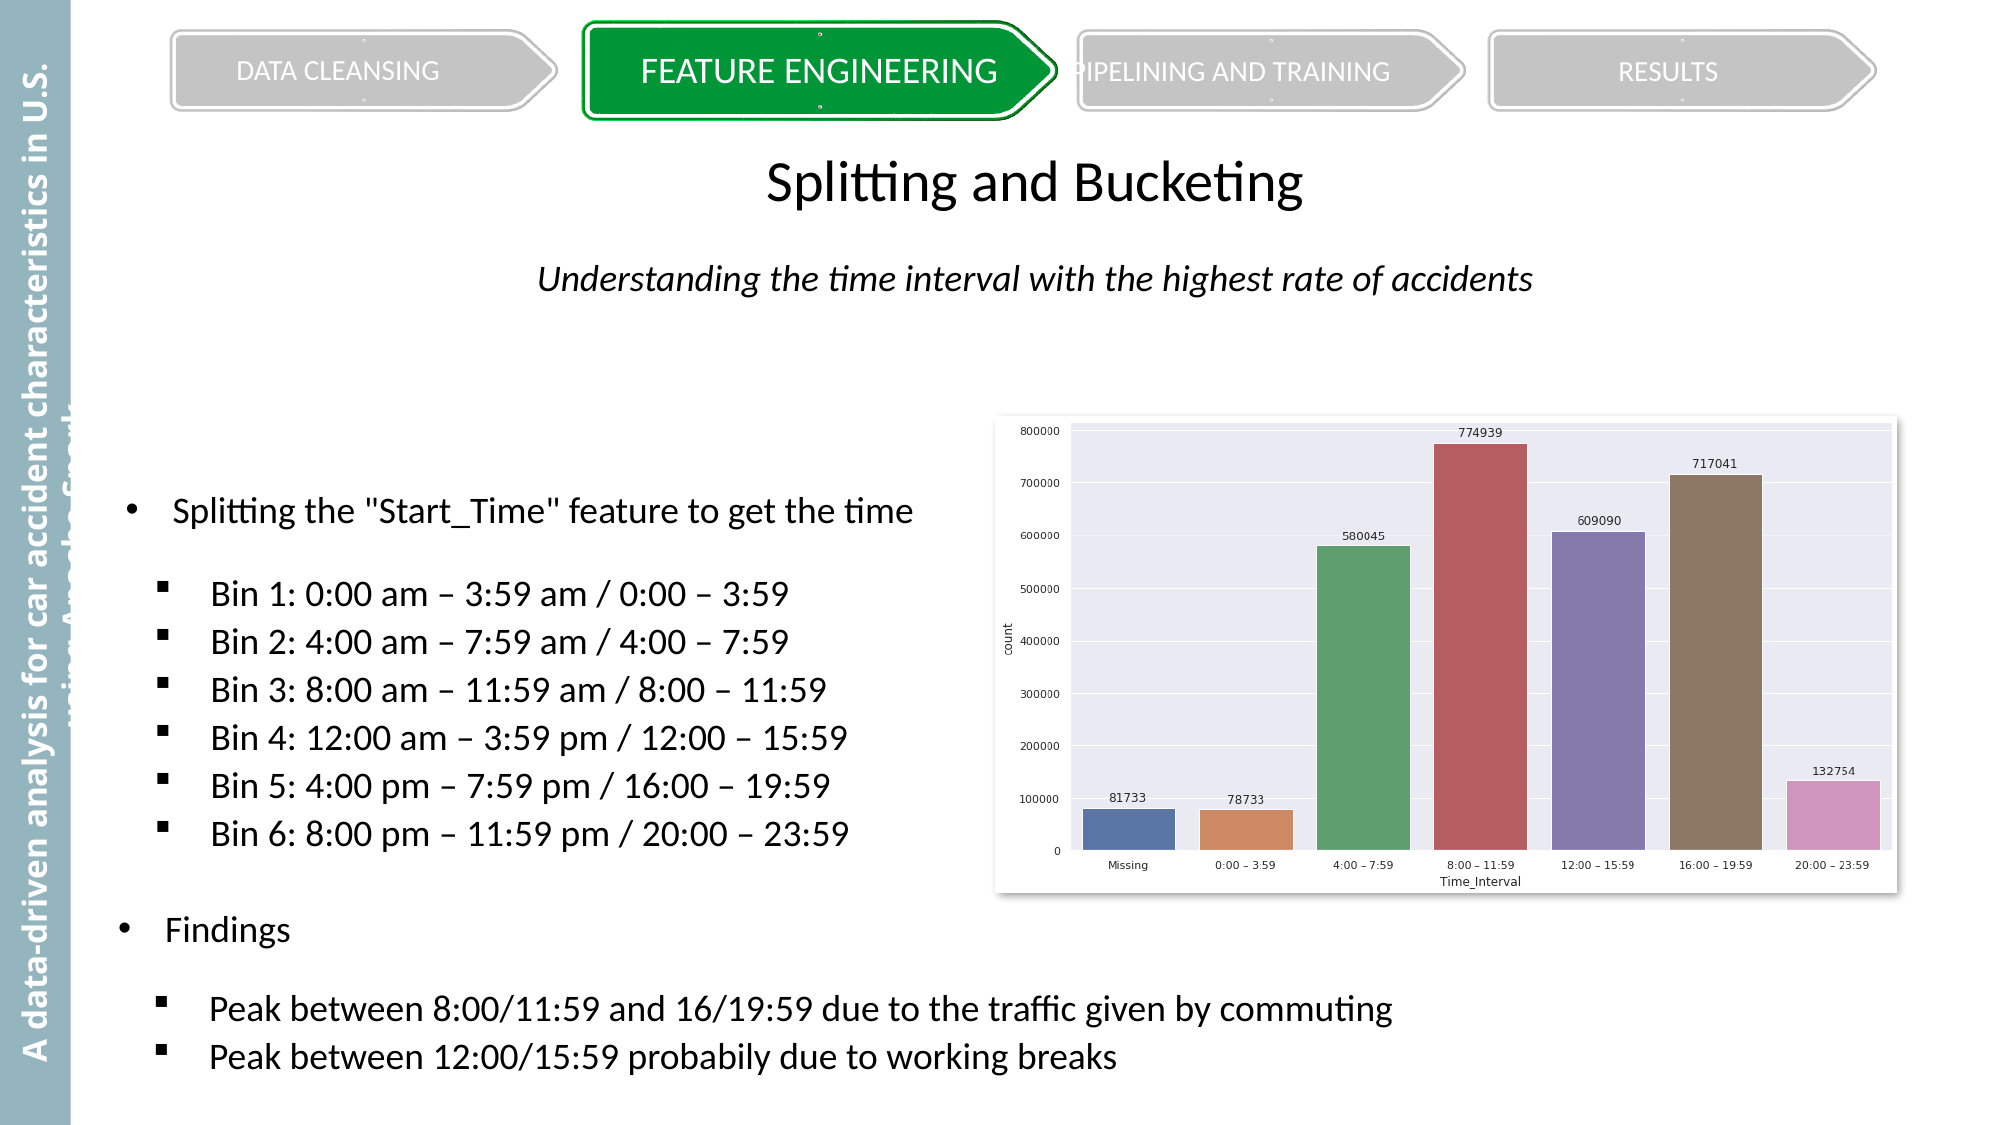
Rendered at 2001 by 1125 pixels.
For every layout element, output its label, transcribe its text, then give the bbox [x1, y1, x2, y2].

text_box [1076, 29, 1466, 112]
picture [995, 416, 1897, 893]
text_box Peak between 8:00/11:59 and 16/19:59 due to the traffic given by commuting Peak between 12:00/15:59 probabily due to working breaks [138, 973, 1897, 1085]
text_box Splitting and Bucketing [70, 136, 2000, 221]
text_box Splitting the "Start_Time" feature to get the time [110, 478, 939, 539]
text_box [169, 29, 558, 112]
text_box Findings [103, 898, 946, 958]
text_box Understanding the time interval with the highest rate of accidents [70, 246, 2000, 307]
text_box Bin 1: 0:00 am – 3:59 am / 0:00 – 3:59 Bin 2: 4:00 am – 7:59 am / 4:00 – 7:59 Bin 3: 8:00 am – 11:59 am / 8:00 – 11:59 Bin 4: 12:00 am – 3:59 pm / 12:00 – 15:59 Bin 5: 4:00 pm – 7:59 pm / 16:00 – 19:59 Bin 6: 8:00 pm – 11:59 pm / 20:00 – 23:59 [139, 558, 910, 862]
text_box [581, 20, 1058, 121]
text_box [1487, 29, 1877, 112]
